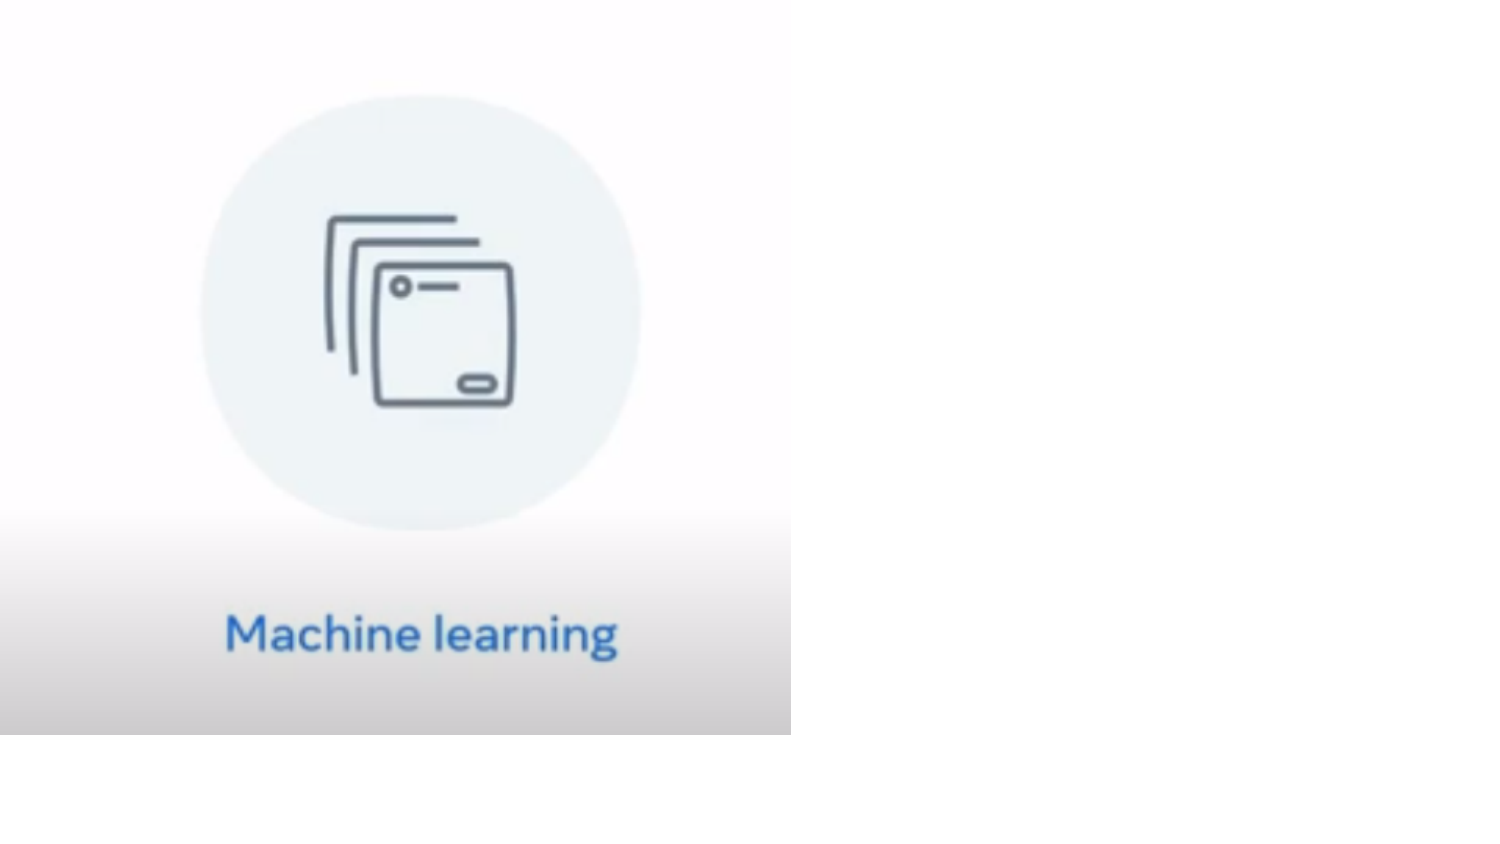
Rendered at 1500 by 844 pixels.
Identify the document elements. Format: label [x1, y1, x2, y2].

picture [0, 0, 791, 735]
